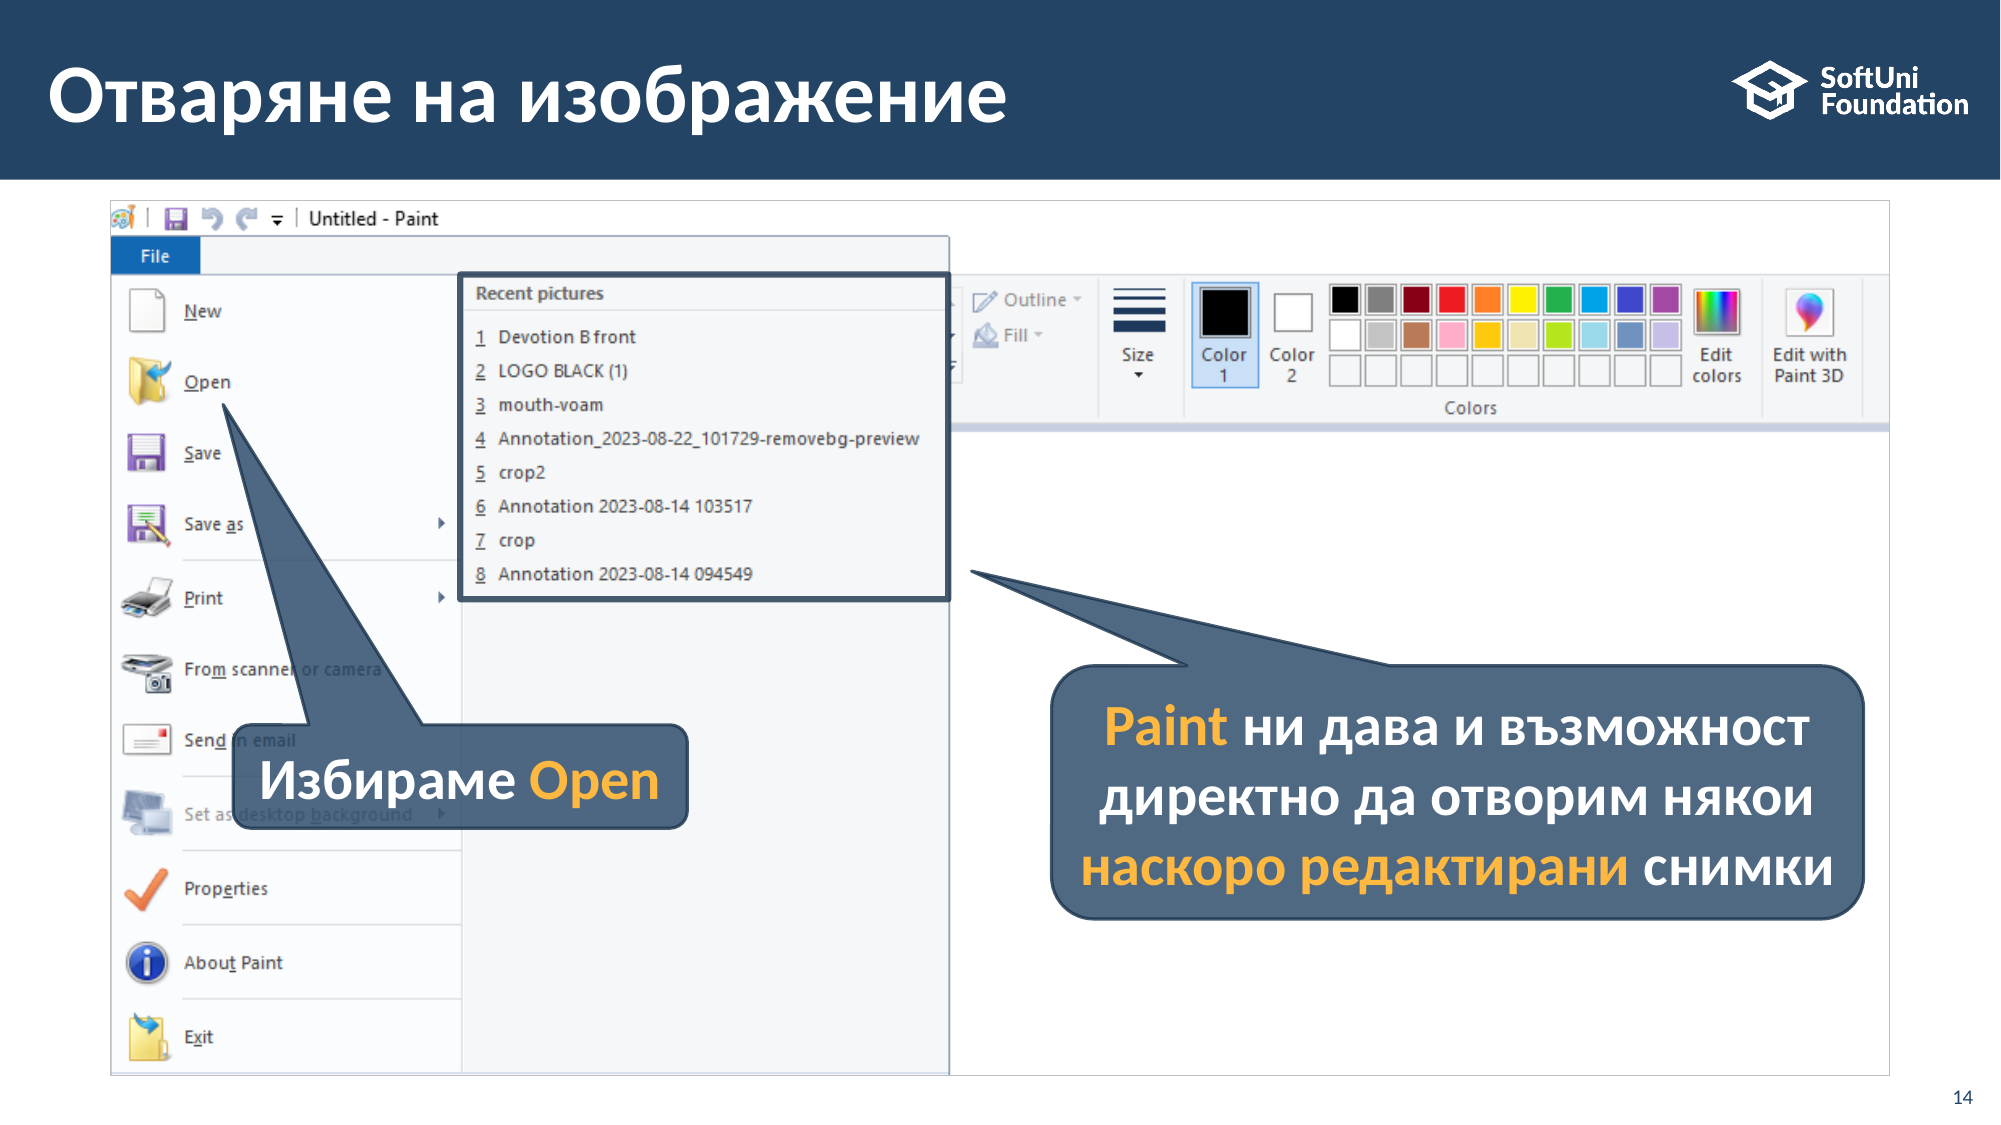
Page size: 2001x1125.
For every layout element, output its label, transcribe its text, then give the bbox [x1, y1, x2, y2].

title Отваряне на изображение [31, 16, 1716, 162]
picture [110, 200, 1890, 1076]
slide_number 14 [1927, 1067, 1989, 1117]
picture [1731, 60, 1968, 120]
